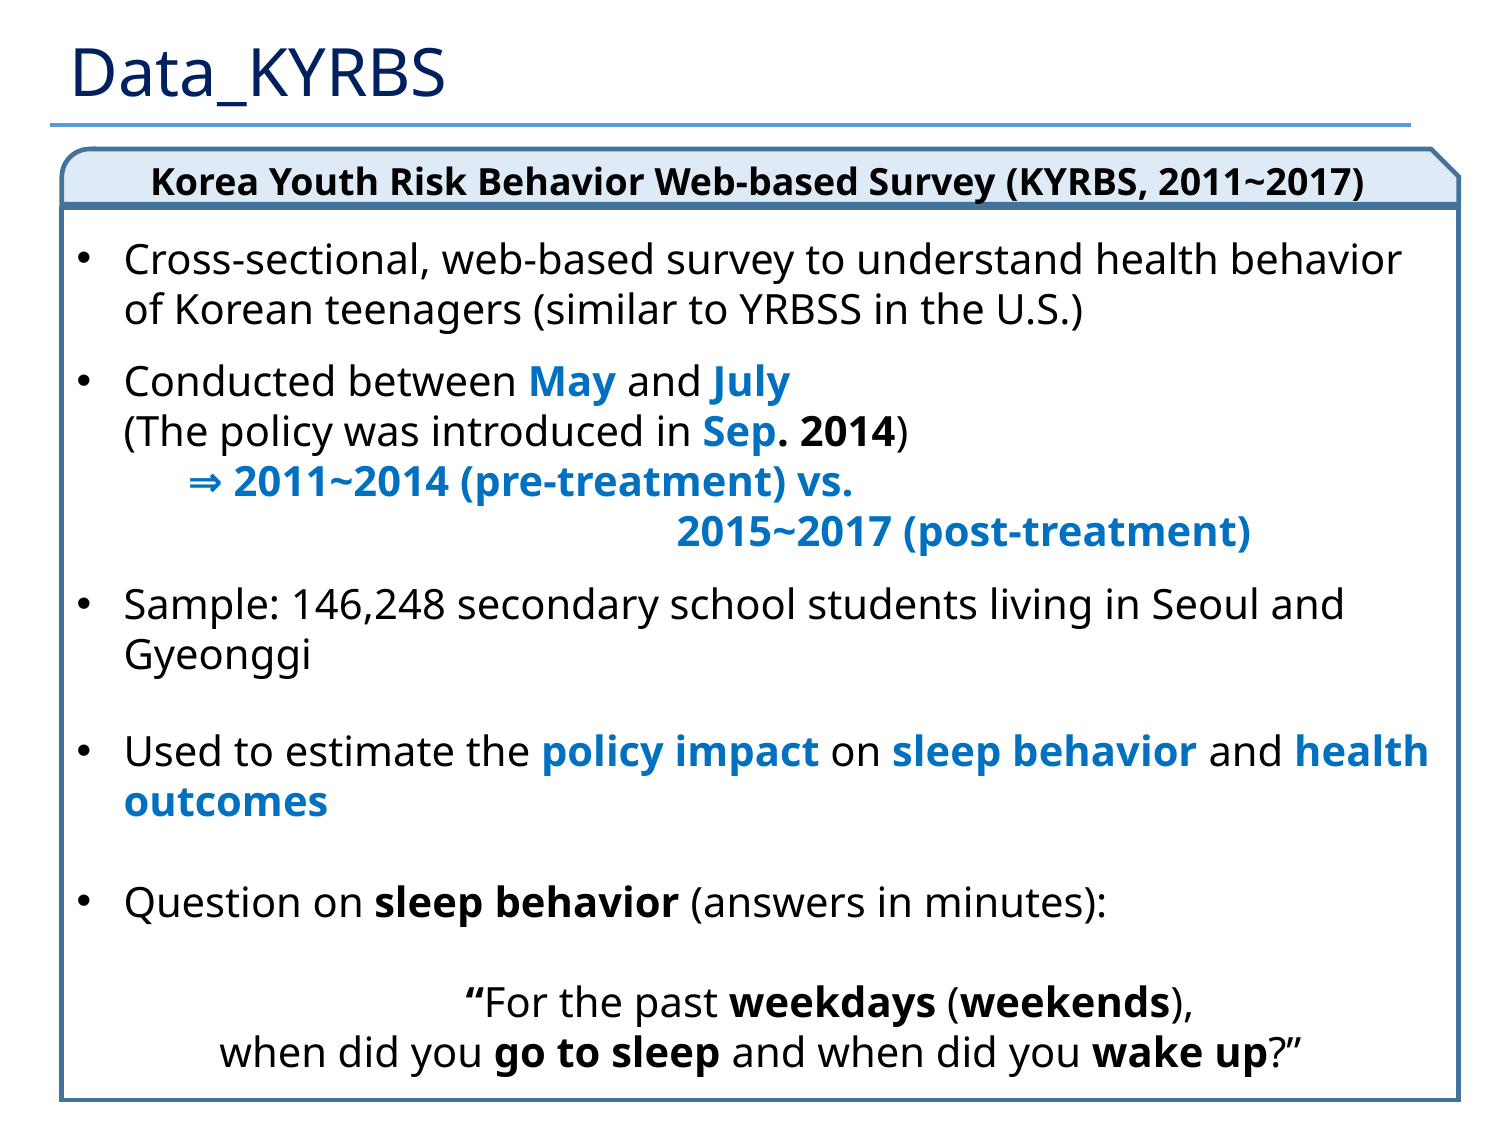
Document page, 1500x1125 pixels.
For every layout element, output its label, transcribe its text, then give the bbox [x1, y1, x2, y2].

text_box Cross-sectional, web-based survey to understand health behavior of Korean teenagers (similar to YRBSS in the U.S.) Conducted between May and July (The policy was introduced in Sep. 2014) ⇒ 2011~2014 (pre-treatment) vs. 2015~2017 (post-treatment) Sample: 146,248 secondary school students living in Seoul and Gyeonggi Used to estimate the policy impact on sleep behavior and health outcomes Question on sleep behavior (answers in minutes): “For the past weekdays (weekends), when did you go to sleep and when did you wake up?” [61, 207, 1460, 1101]
title Data_KYRBS [37, 24, 1388, 125]
text_box Korea Youth Risk Behavior Web-based Survey (KYRBS, 2011~2017) [60, 147, 1460, 206]
